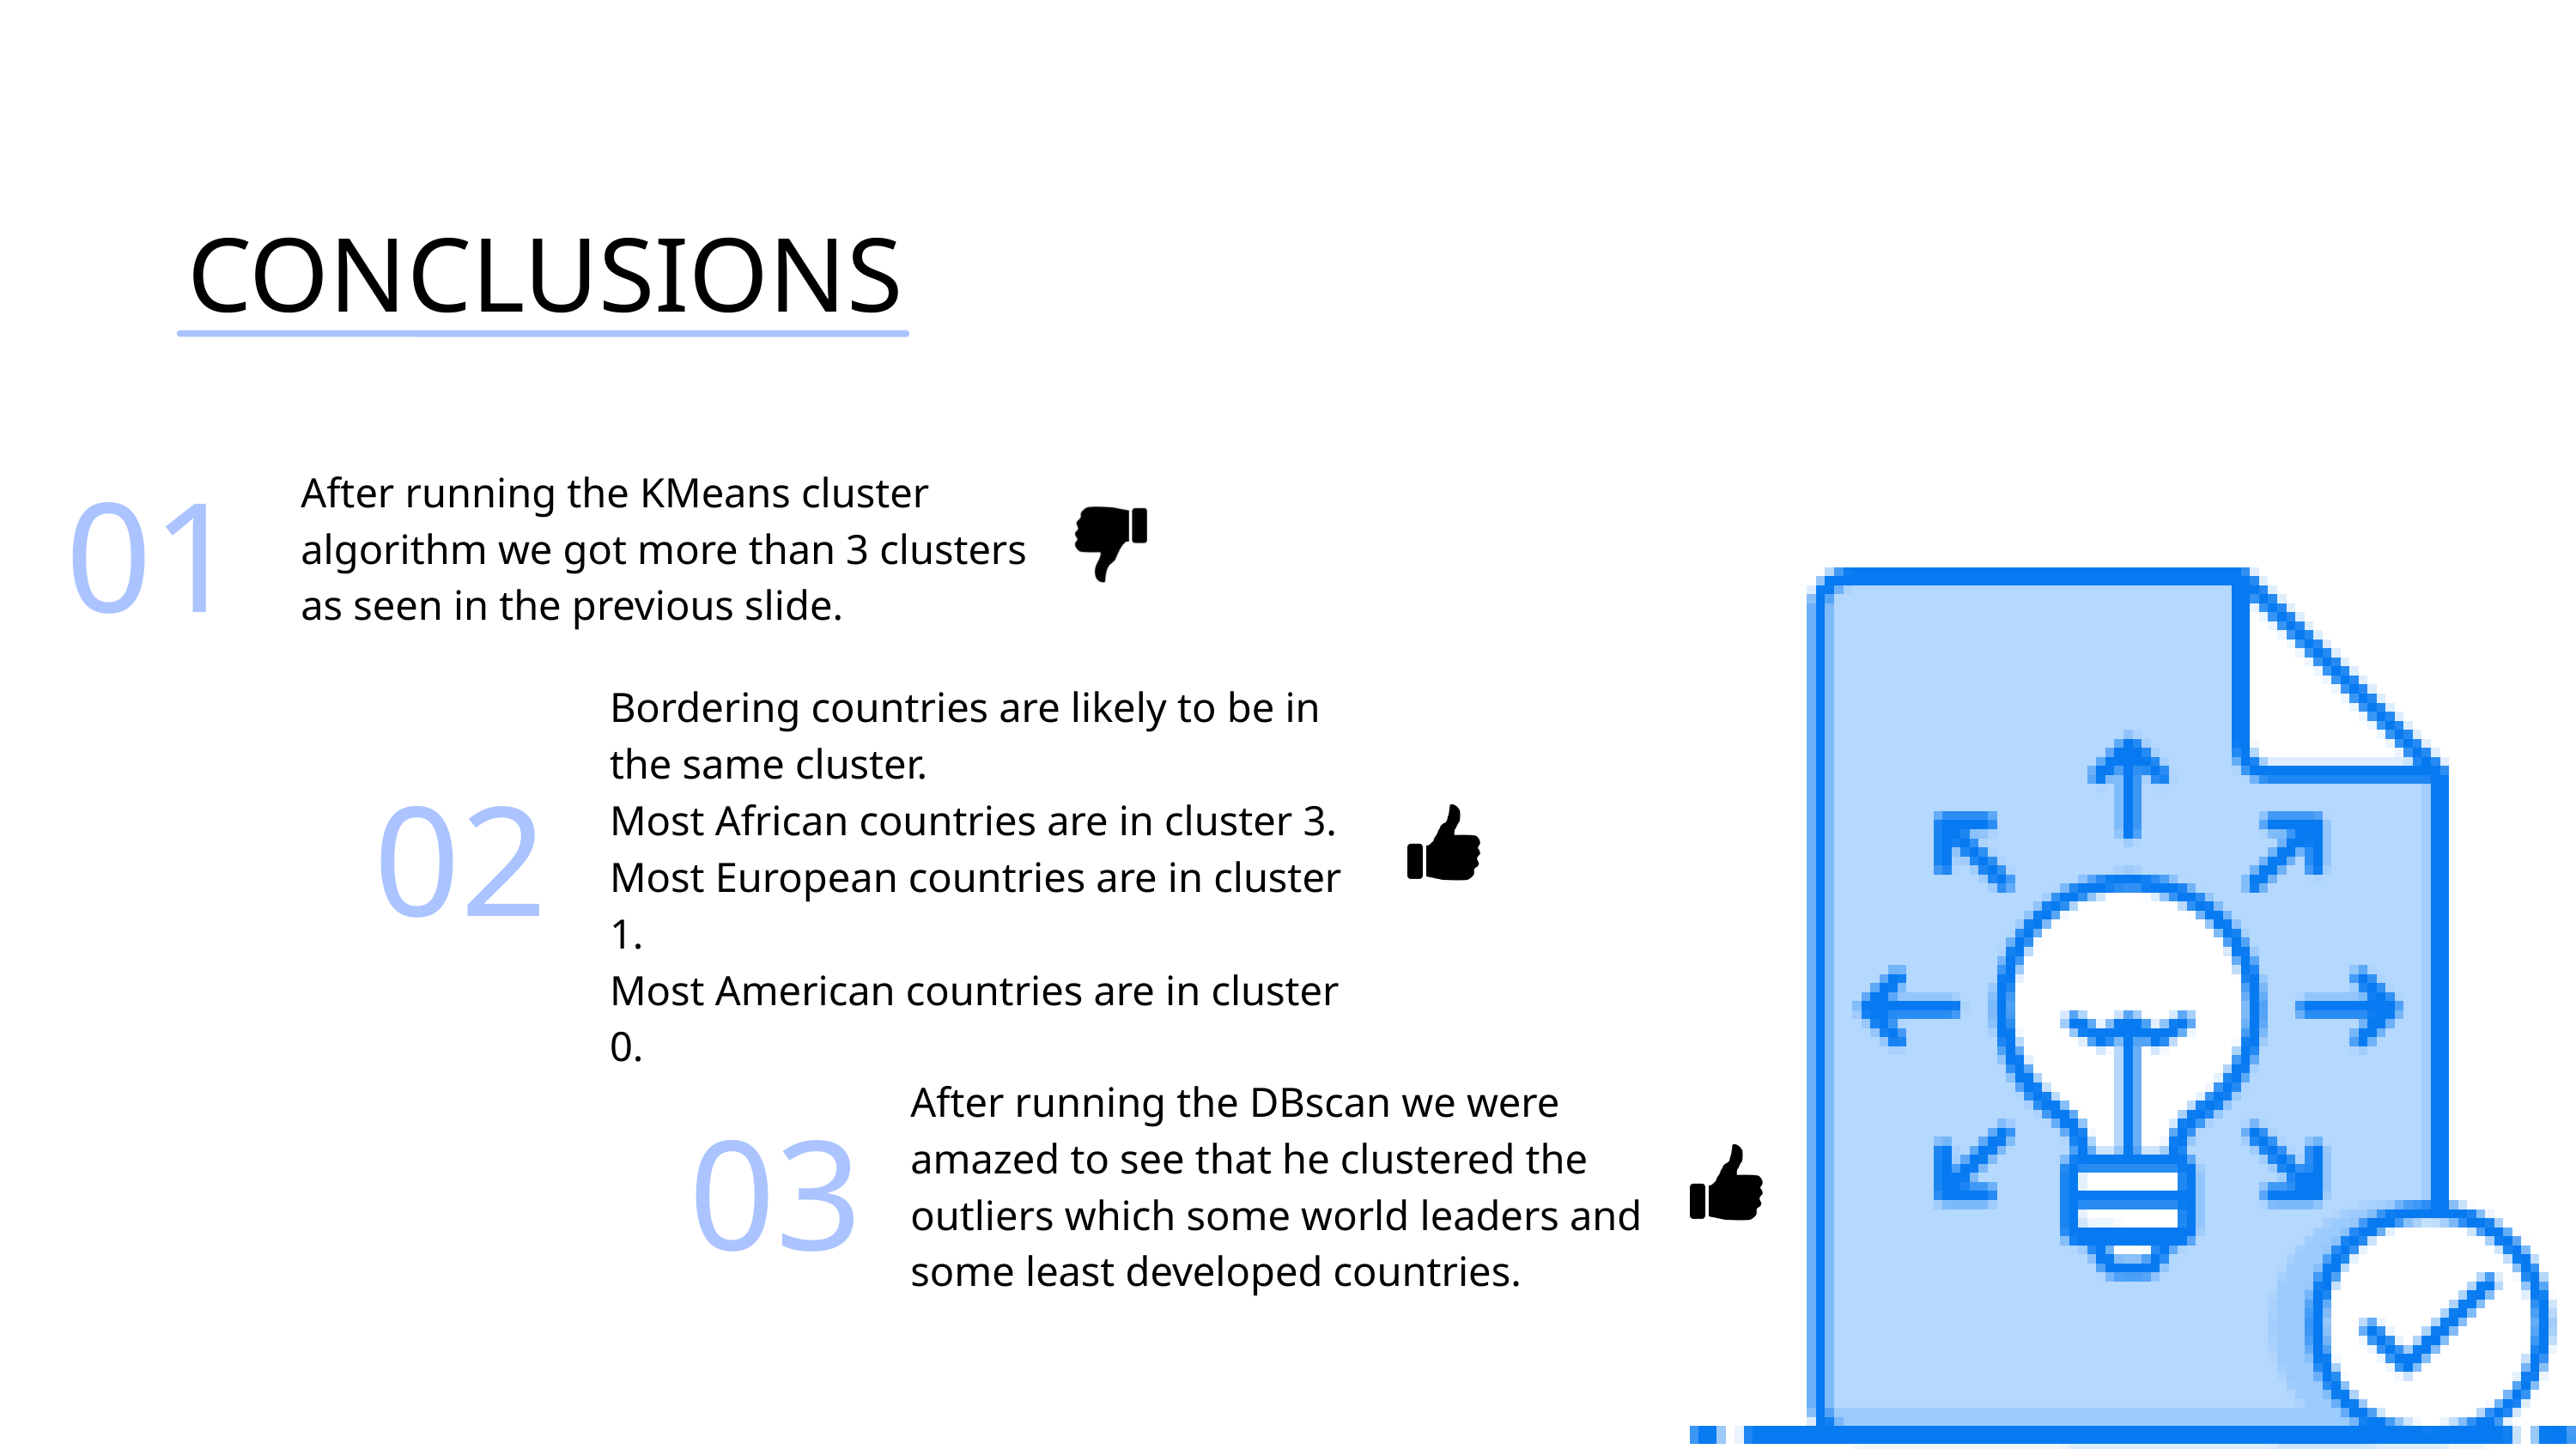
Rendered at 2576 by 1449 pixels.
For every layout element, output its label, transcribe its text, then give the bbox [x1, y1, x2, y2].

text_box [374, 677, 1480, 1007]
text_box After running the KMeans cluster algorithm we got more than 3 clusters as seen in the previous slide. [301, 458, 1066, 629]
picture [1690, 567, 2576, 1449]
text_box CONCLUSIONS [179, 218, 911, 333]
text_box 03 [689, 1068, 911, 1281]
picture [1073, 506, 1147, 583]
text_box 01 [65, 430, 287, 643]
text_box After running the DBscan we were amazed to see that he clustered the outliers which some world leaders and some least developed countries. [910, 1069, 1676, 1295]
